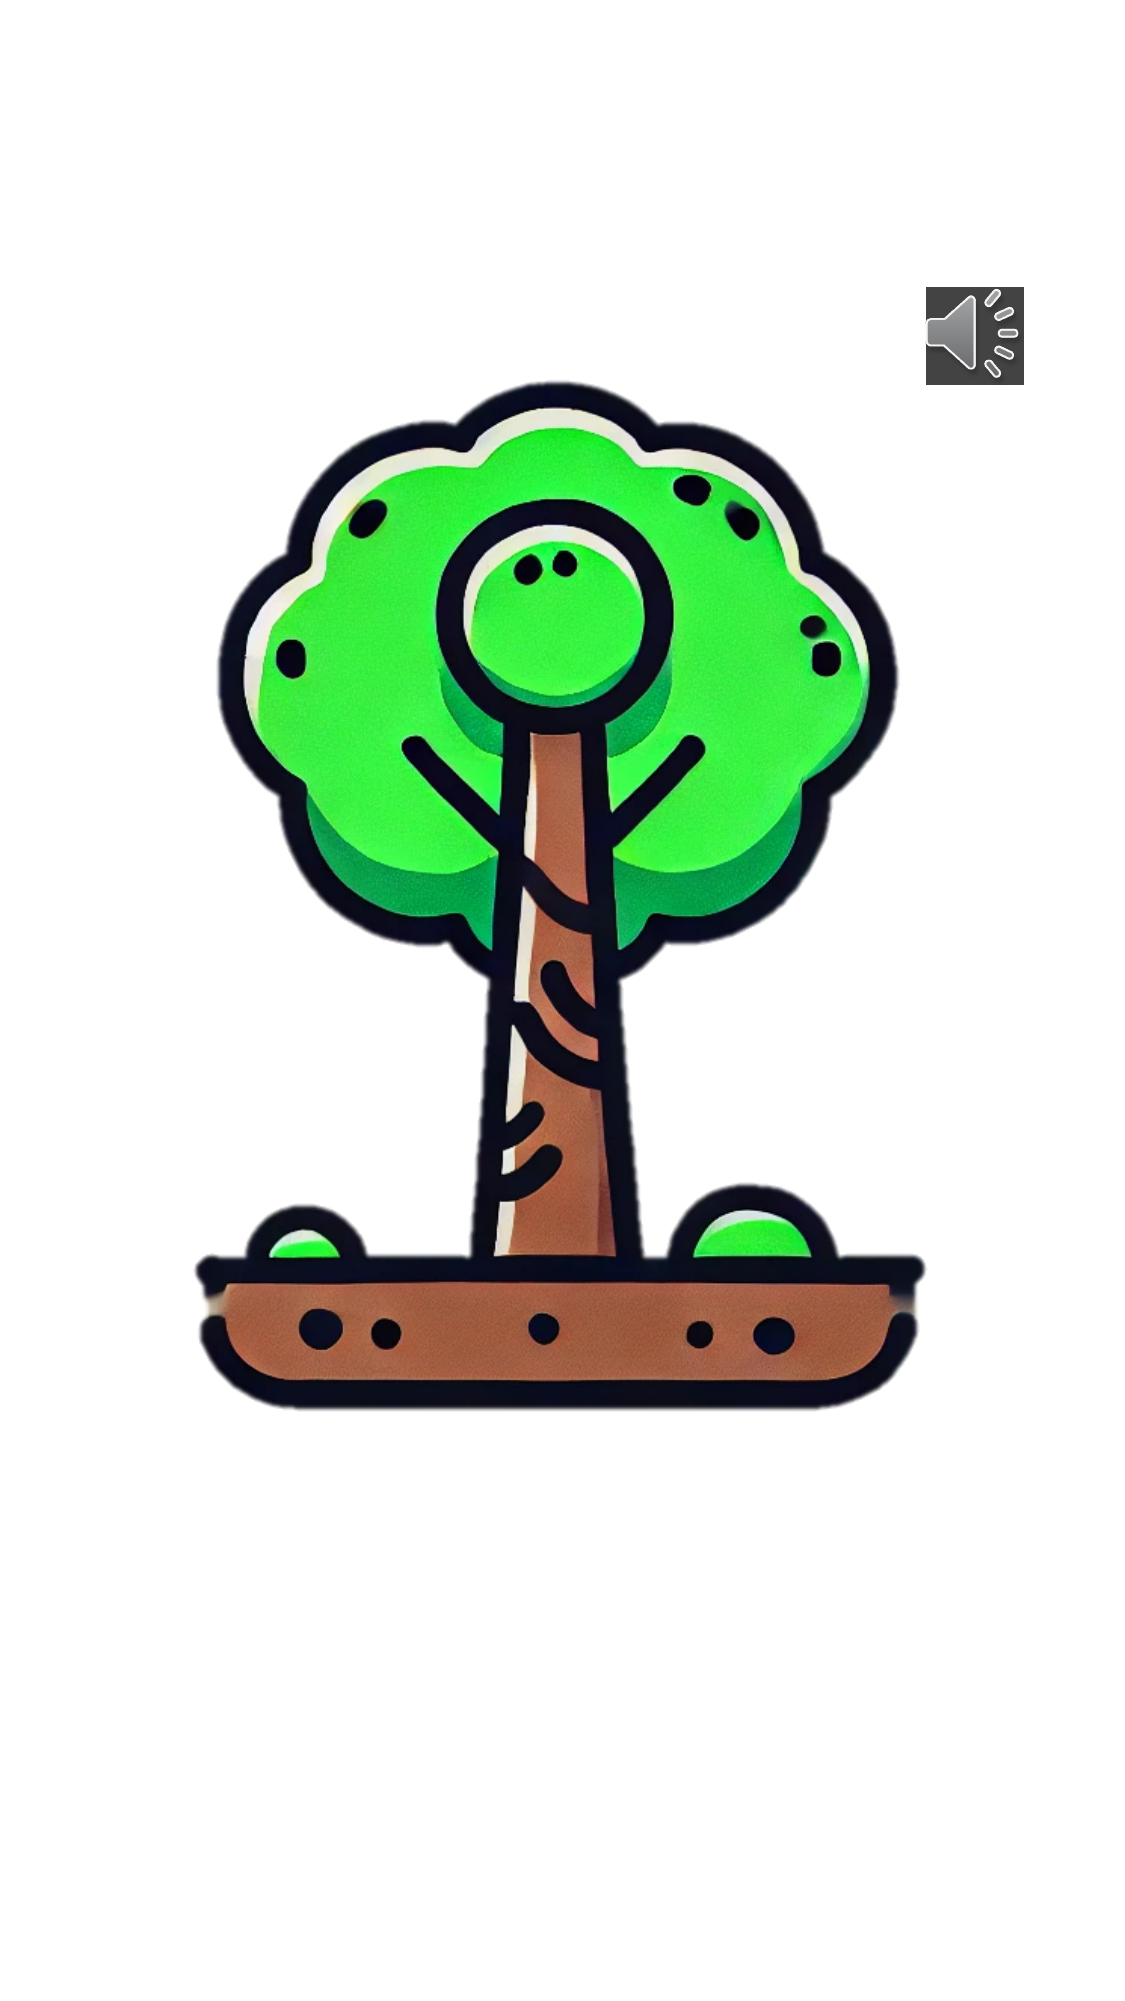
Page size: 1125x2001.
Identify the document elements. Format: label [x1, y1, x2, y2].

picture [0, 149, 1125, 1696]
